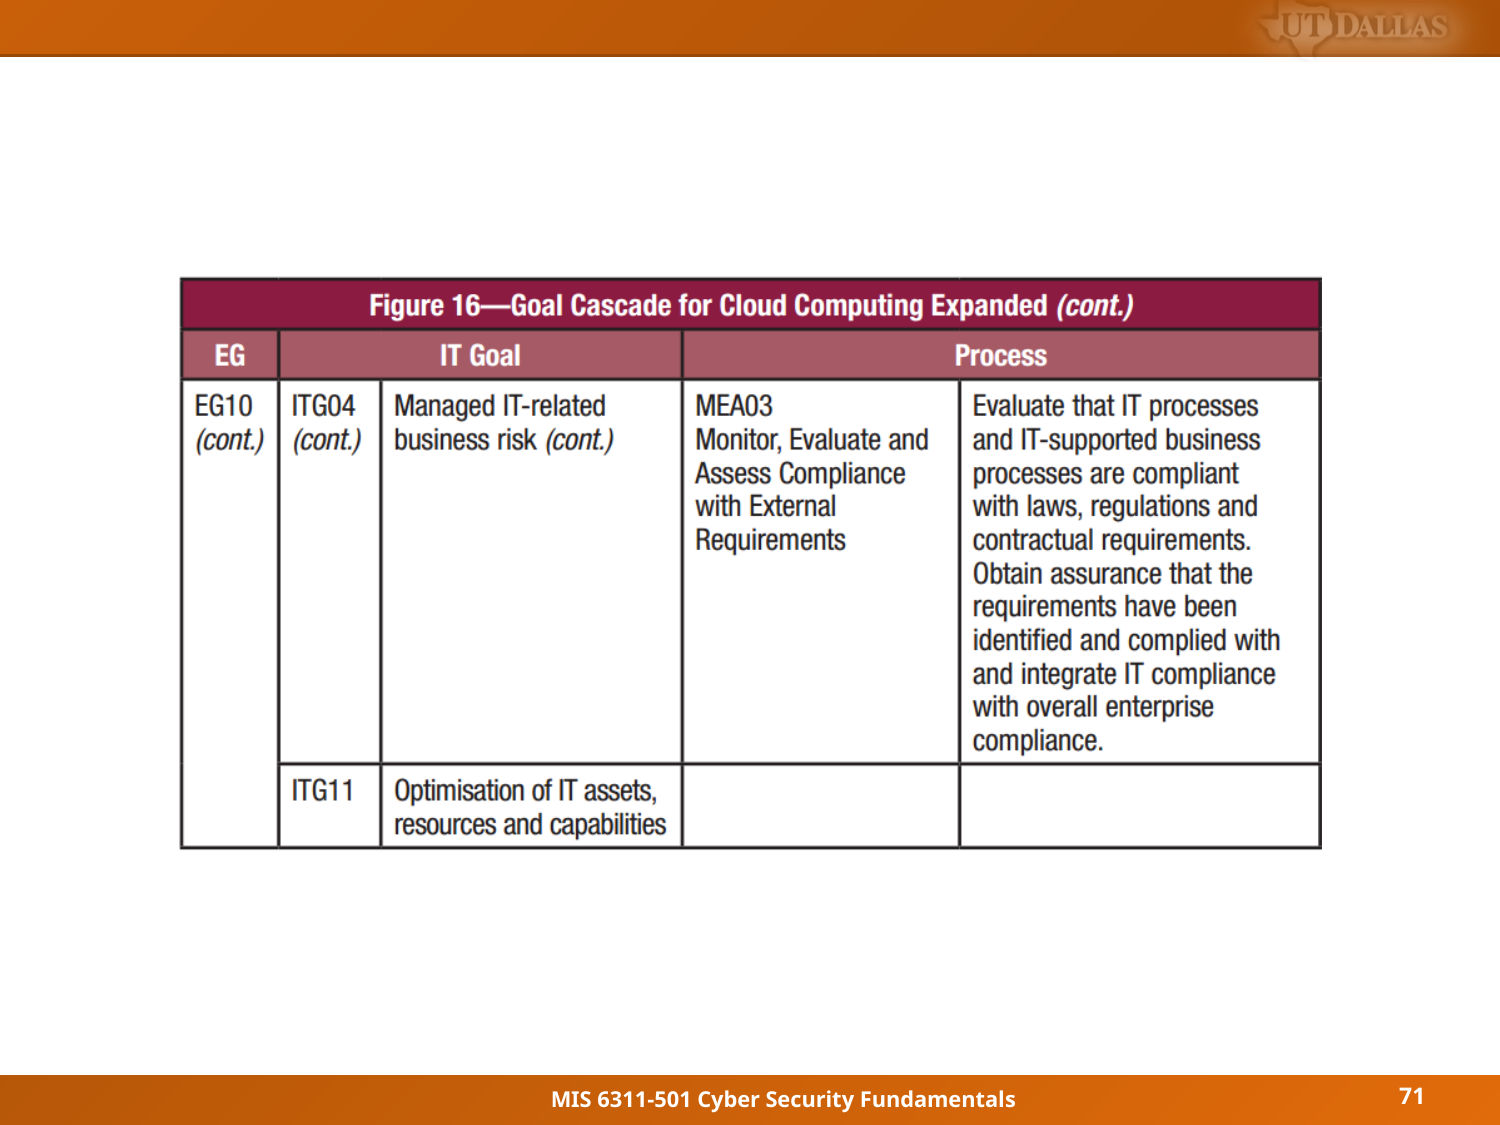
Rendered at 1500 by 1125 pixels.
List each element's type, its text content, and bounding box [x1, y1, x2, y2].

picture [1218, 0, 1500, 62]
picture [178, 273, 1322, 852]
slide_number 71 [1350, 1076, 1475, 1120]
